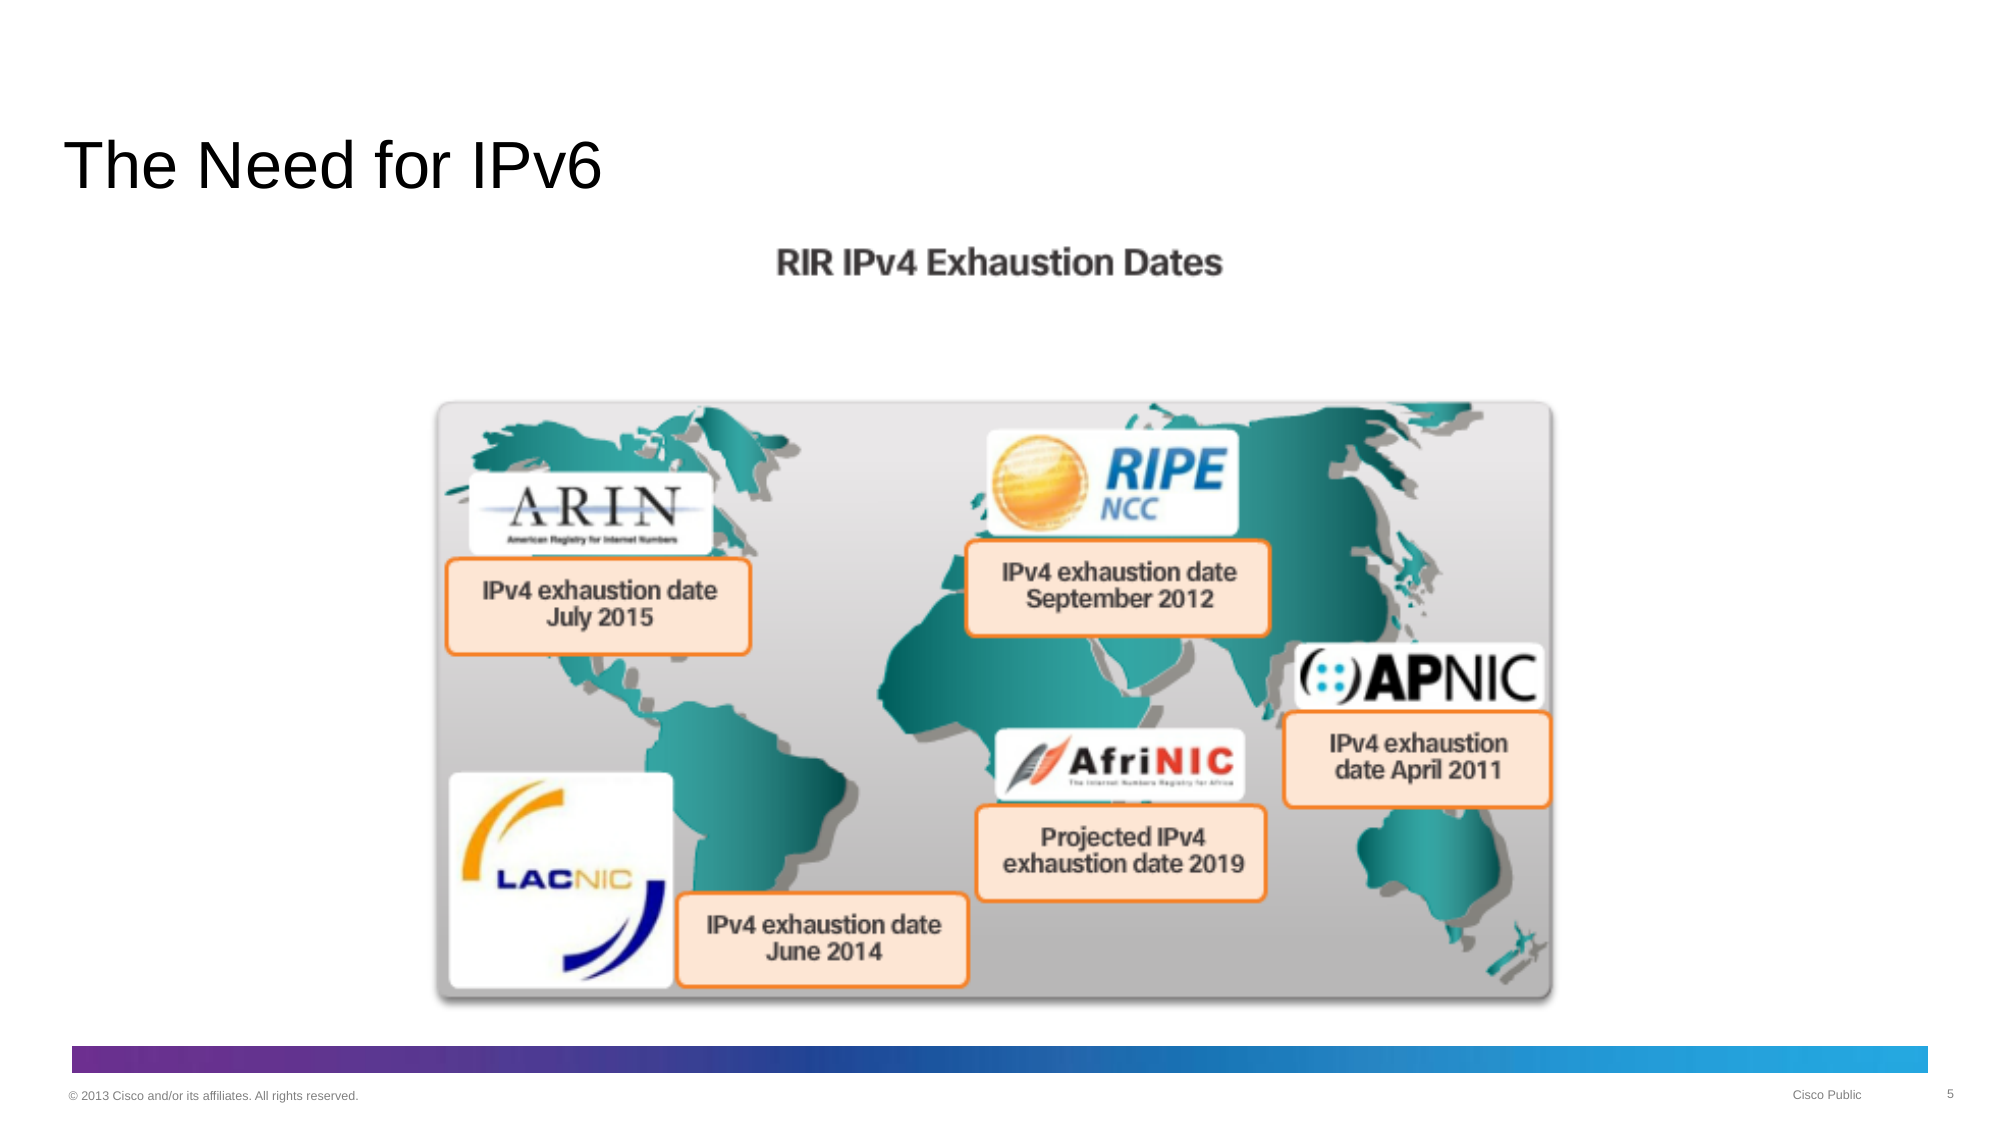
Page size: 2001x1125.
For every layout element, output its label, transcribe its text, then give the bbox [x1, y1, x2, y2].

title The Need for IPv6 [50, 70, 1929, 209]
picture [409, 243, 1591, 1042]
picture [72, 1046, 1928, 1073]
